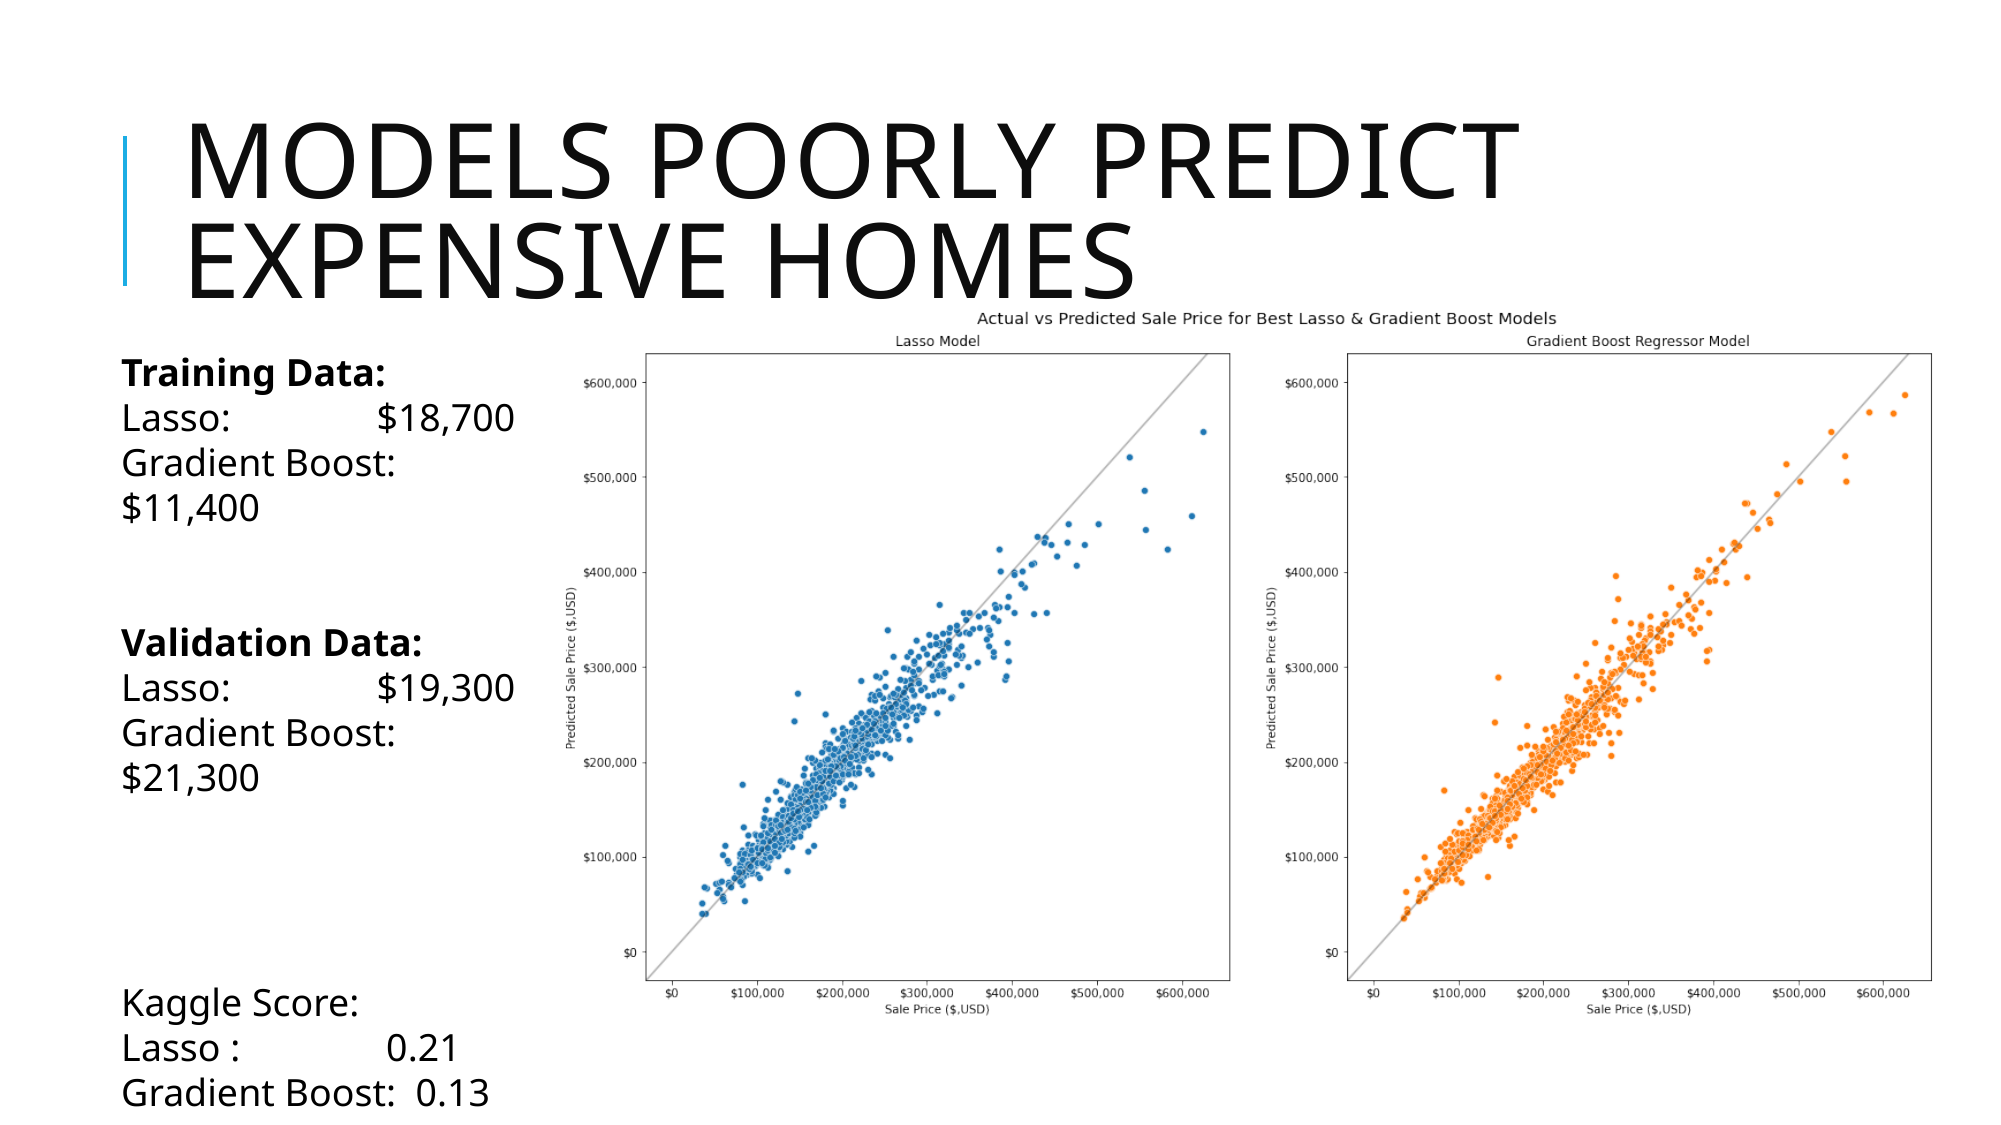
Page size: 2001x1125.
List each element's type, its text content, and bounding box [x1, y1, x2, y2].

title Models Poorly Predict Expensive Homes [168, 96, 1763, 341]
picture [437, 254, 2000, 1084]
text_box Training Data: Lasso: $18,700 Gradient Boost: $11,400 Validation Data: Lasso: $19,300 Gradient Boost: $21,300 Kaggle Score: Lasso : 0.21 Gradient Boost: 0.13 [106, 341, 531, 1122]
